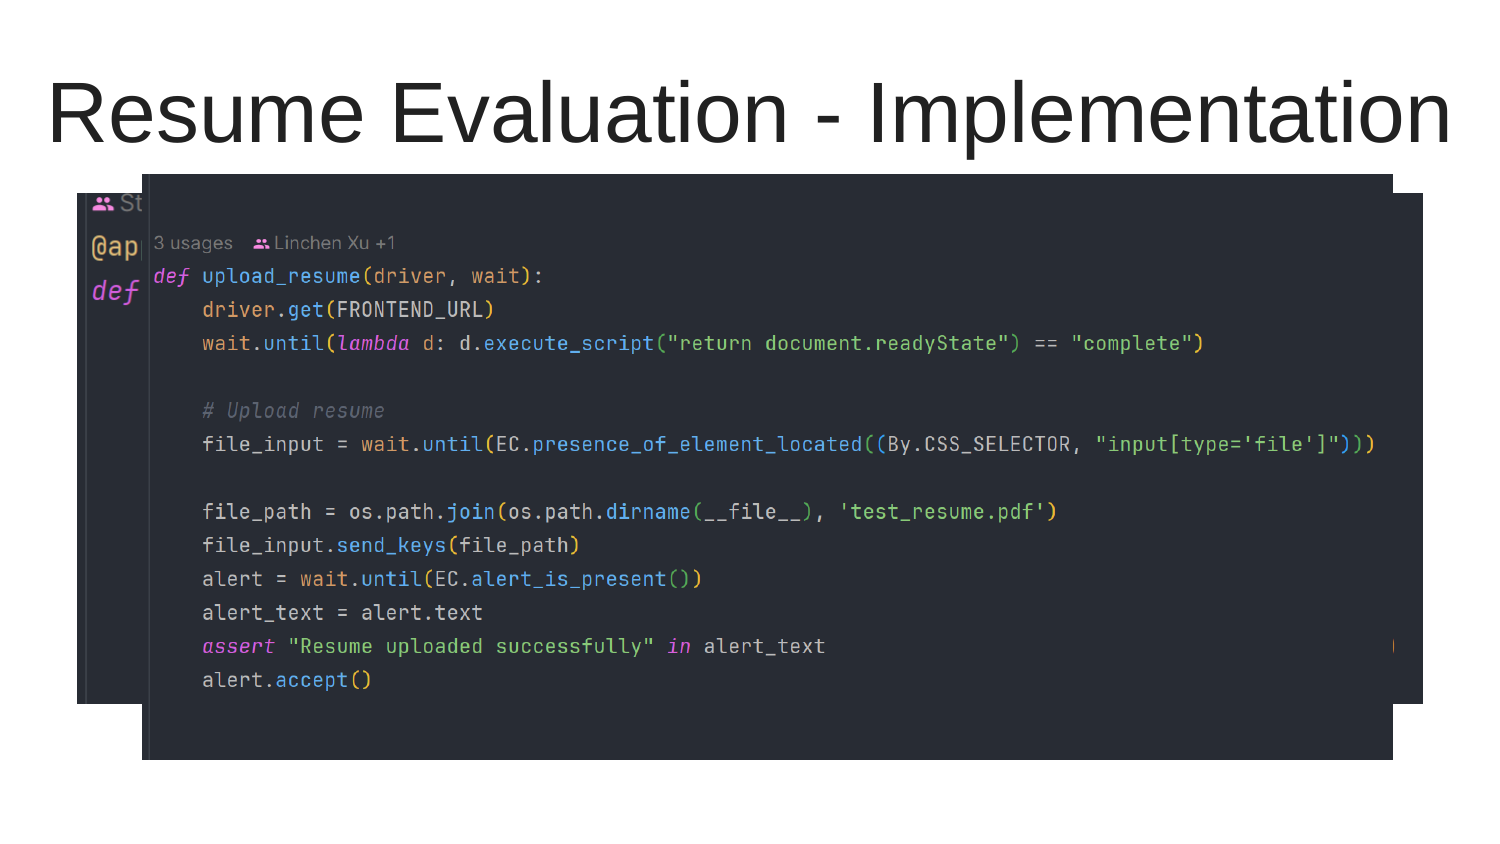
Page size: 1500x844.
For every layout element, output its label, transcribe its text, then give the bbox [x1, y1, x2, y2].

picture [77, 174, 1423, 761]
title Resume Evaluation - Implementation [19, 49, 1480, 175]
